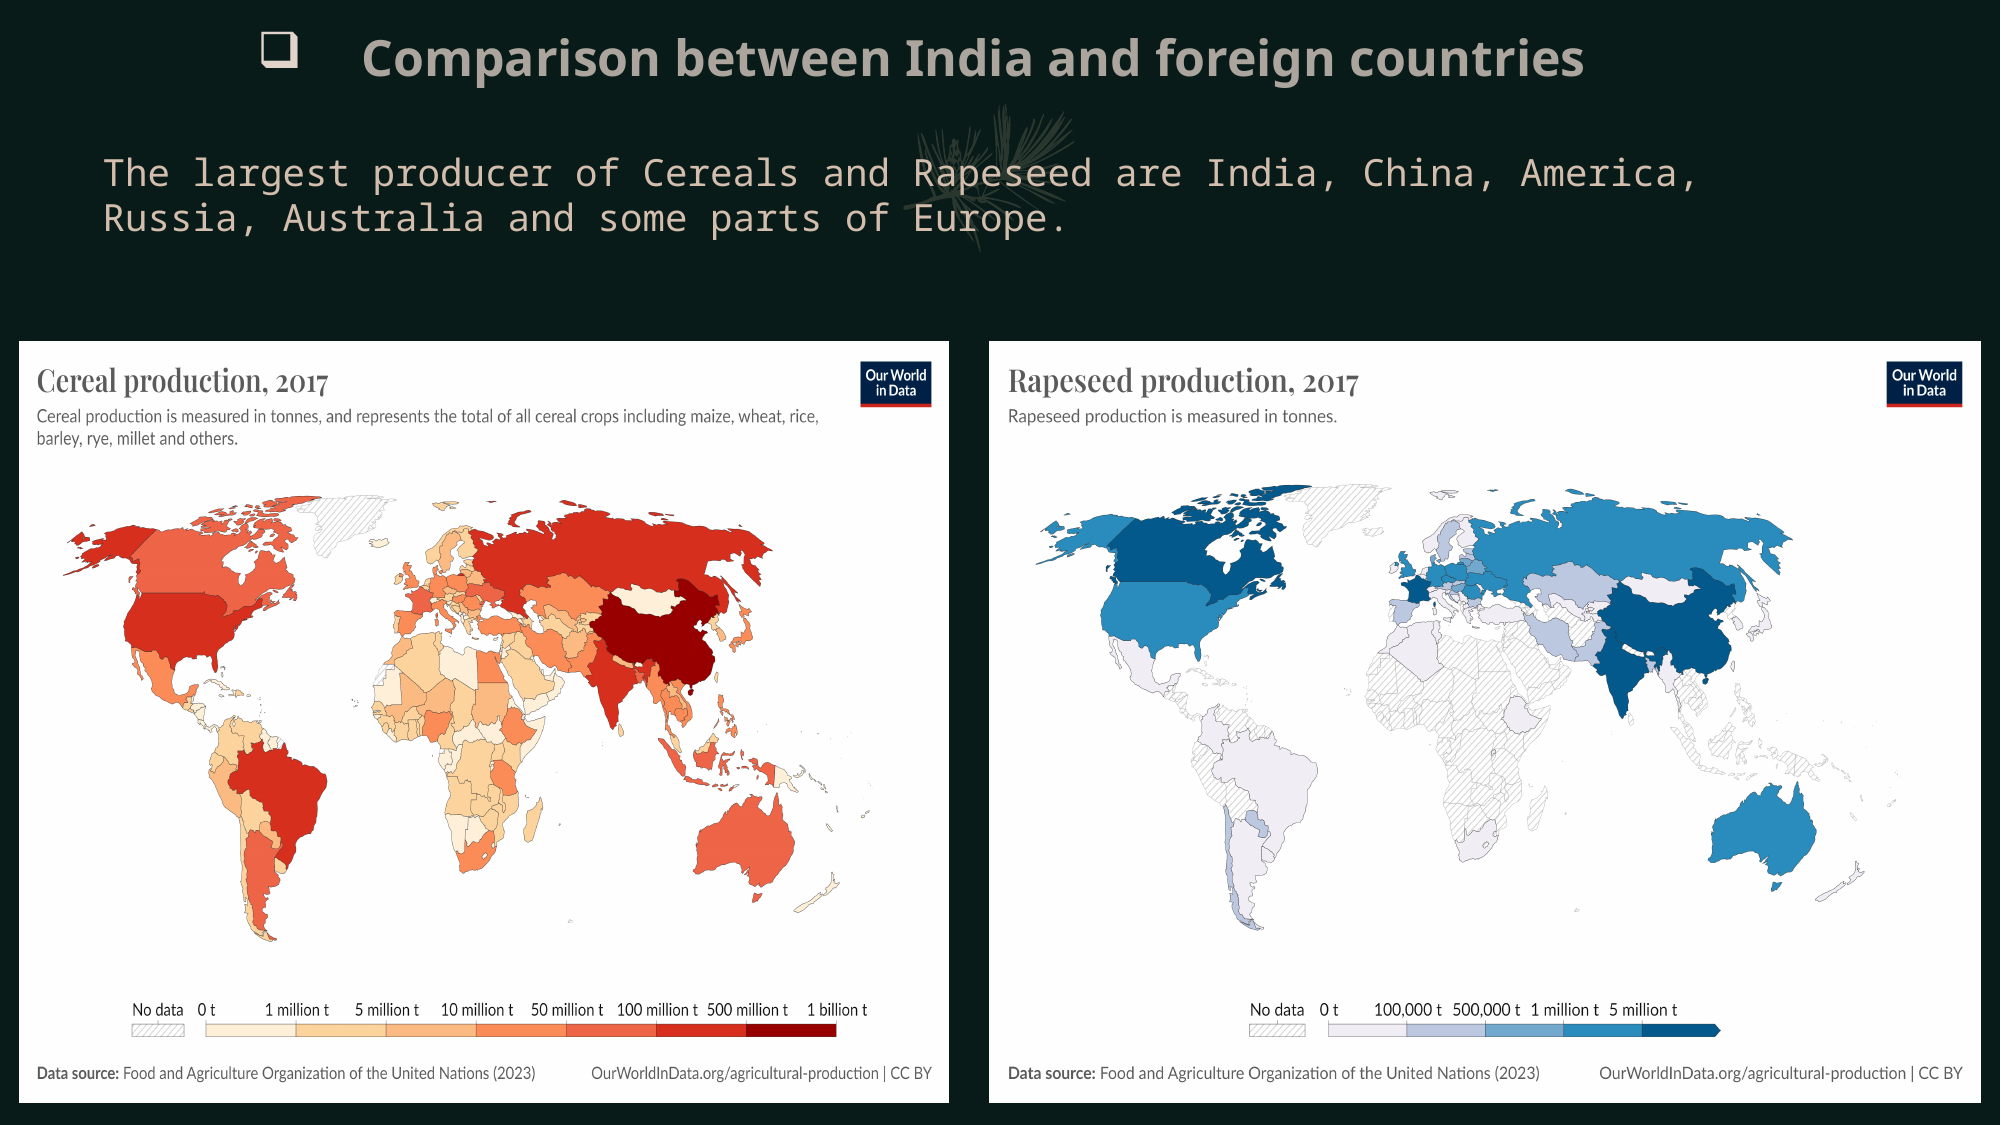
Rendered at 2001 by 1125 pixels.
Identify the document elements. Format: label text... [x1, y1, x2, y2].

text_box The largest producer of Cereals and Rapeseed are India, China, America, Russia, Australia and some parts of Europe. [87, 141, 1891, 247]
picture [19, 341, 949, 1103]
picture [989, 341, 1981, 1103]
title Comparison between India and foreign countries [19, 0, 1824, 113]
